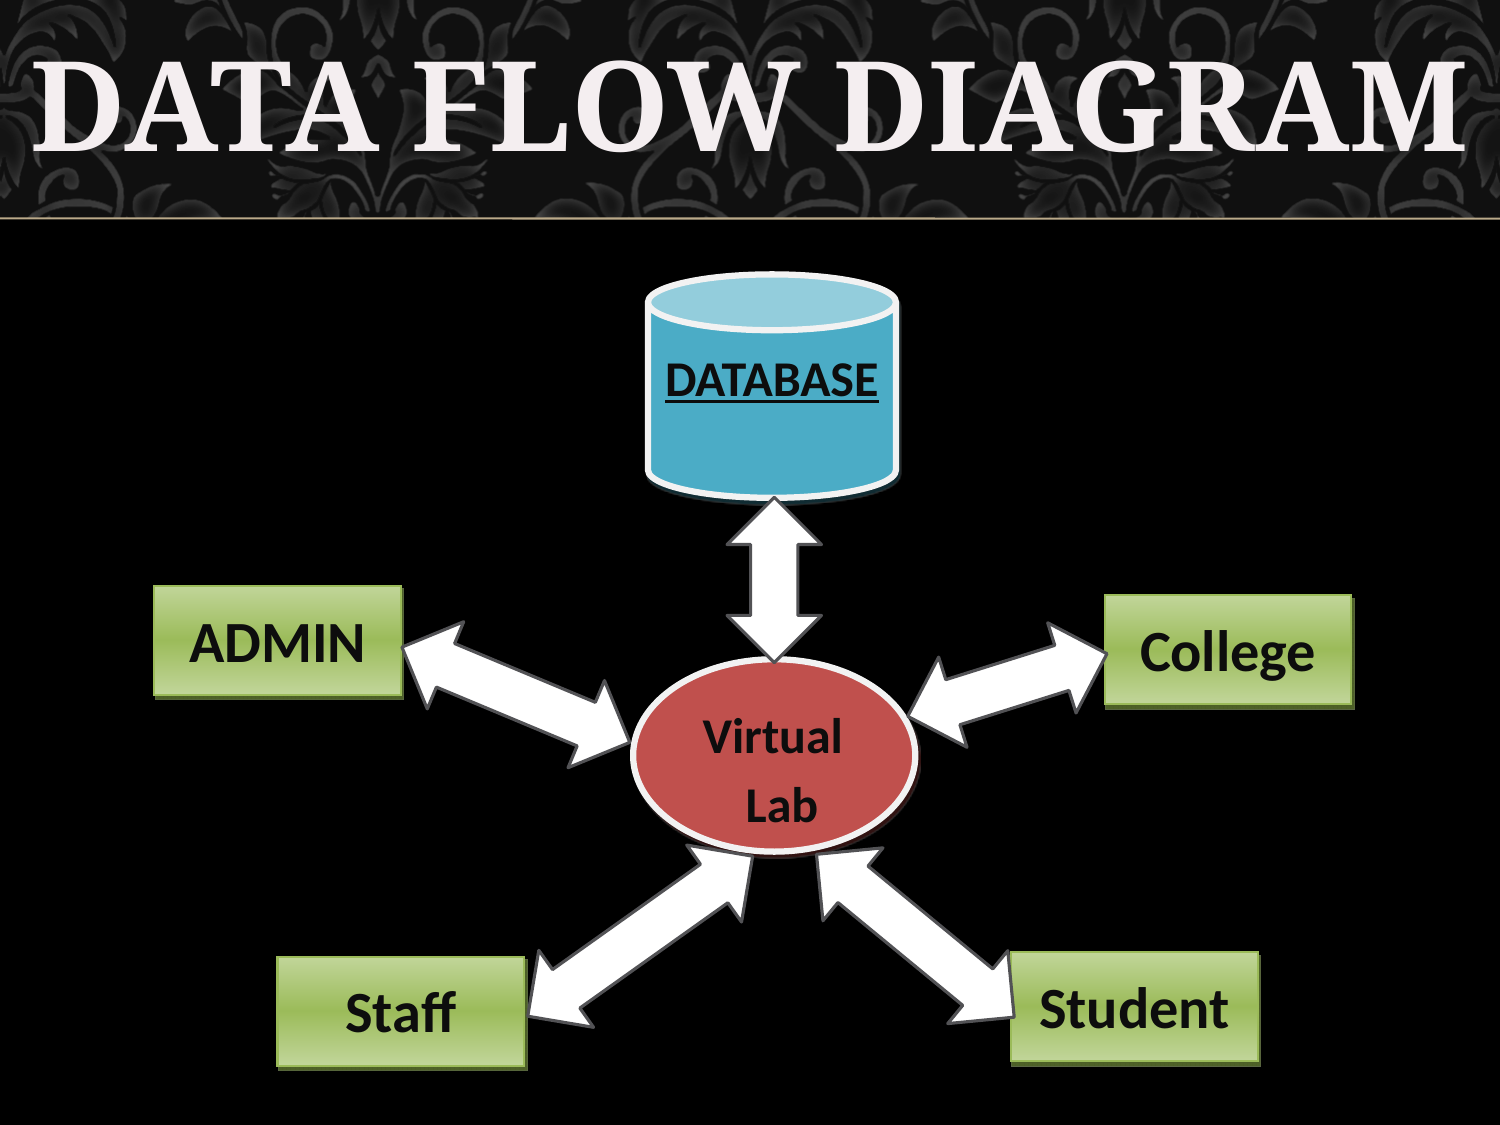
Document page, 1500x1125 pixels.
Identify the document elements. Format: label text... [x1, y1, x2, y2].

text_box [906, 621, 1109, 749]
text_box [759, 25, 790, 99]
text_box [725, 496, 823, 664]
text_box DATABASE [647, 274, 896, 498]
text_box [759, 100, 790, 176]
text_box ADMIN [154, 585, 401, 695]
text_box Virtual Lab [633, 659, 916, 852]
text_box DATA FLOW DIAGRAM [0, 19, 1500, 184]
text_box [24, 22, 56, 99]
text_box Staff [277, 956, 525, 1066]
text_box [814, 846, 1016, 1026]
text_box Student [1010, 952, 1258, 1062]
text_box [400, 620, 632, 770]
text_box [526, 843, 755, 1029]
text_box College [1104, 595, 1352, 705]
